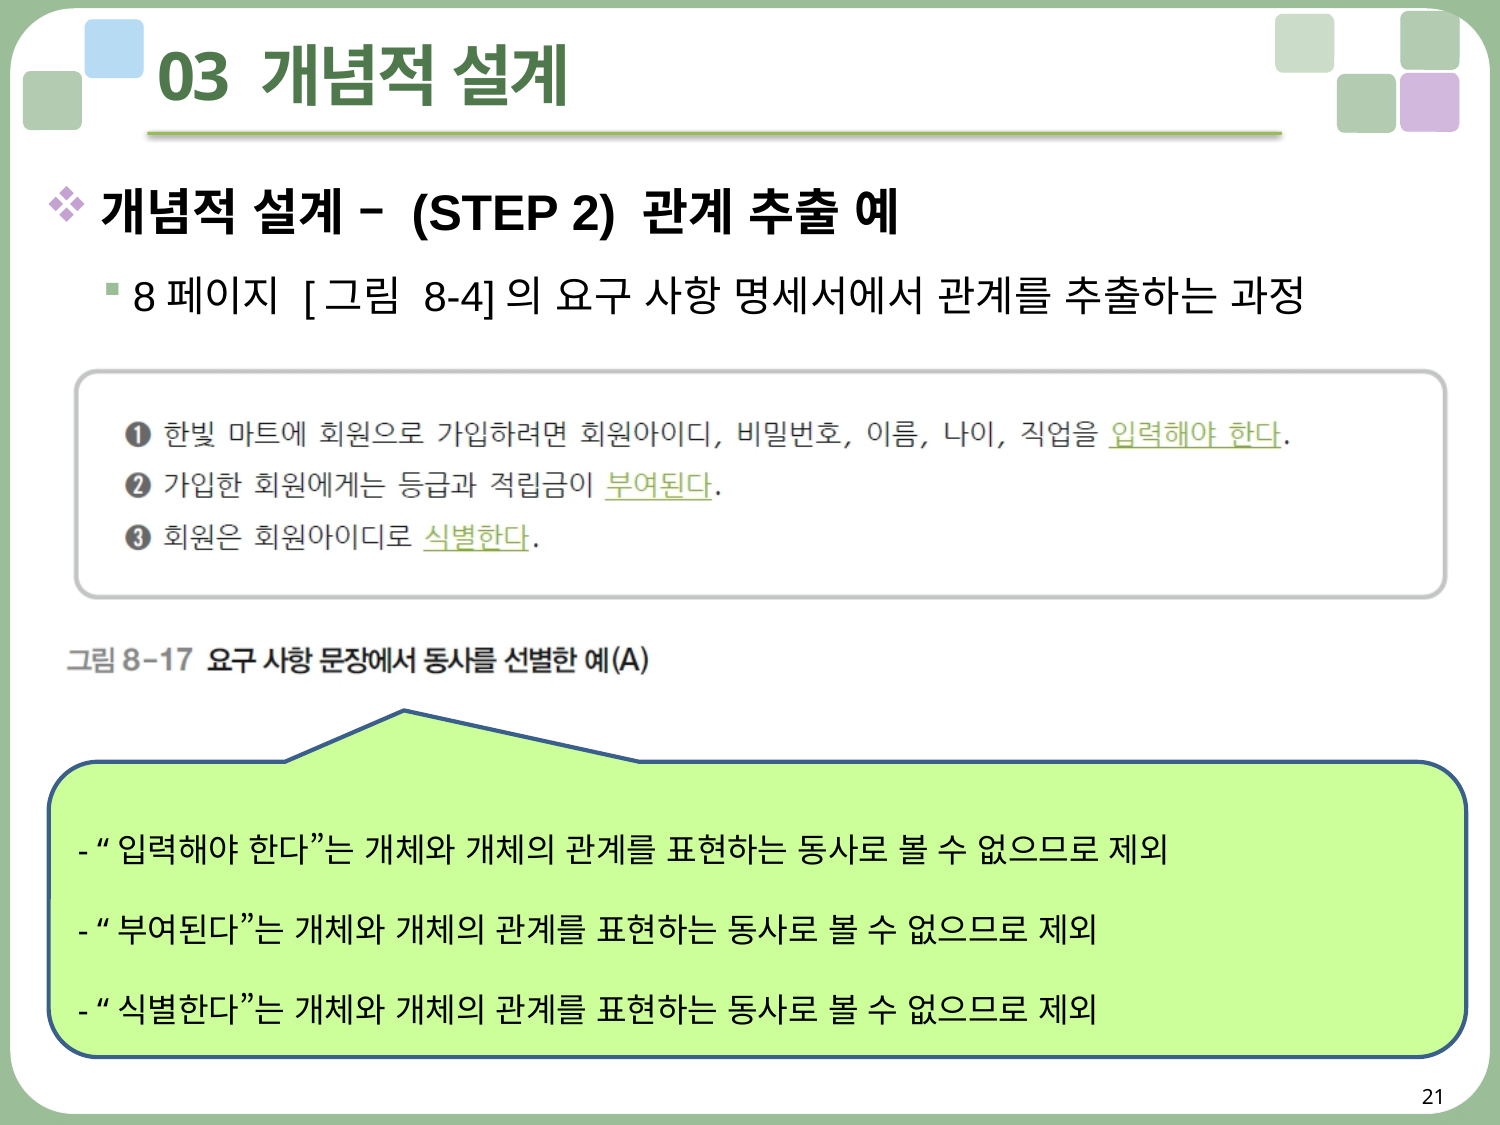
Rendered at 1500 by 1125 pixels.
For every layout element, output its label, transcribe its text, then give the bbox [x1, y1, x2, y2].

picture [0, 0, 1500, 1125]
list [55, 348, 1467, 692]
text_box 개념적 설계 – (STEP 2) 관계 추출 예 8페이지 [그림 8-4]의 요구 사항 명세서에서 관계를 추출하는 과정 [29, 172, 1500, 1083]
title 03 개념적 설계 [142, 25, 1459, 123]
text_box - “입력해야 한다”는 개체와 개체의 관계를 표현하는 동사로 볼 수 없으므로 제외 - “부여된다”는 개체와 개체의 관계를 표현하는 동사로 볼 수 없으므로 제외 - “식별한다”는 개체와 개체의 관계를 표현하는 동사로 볼 수 없으므로 제외 [46, 708, 1469, 1060]
